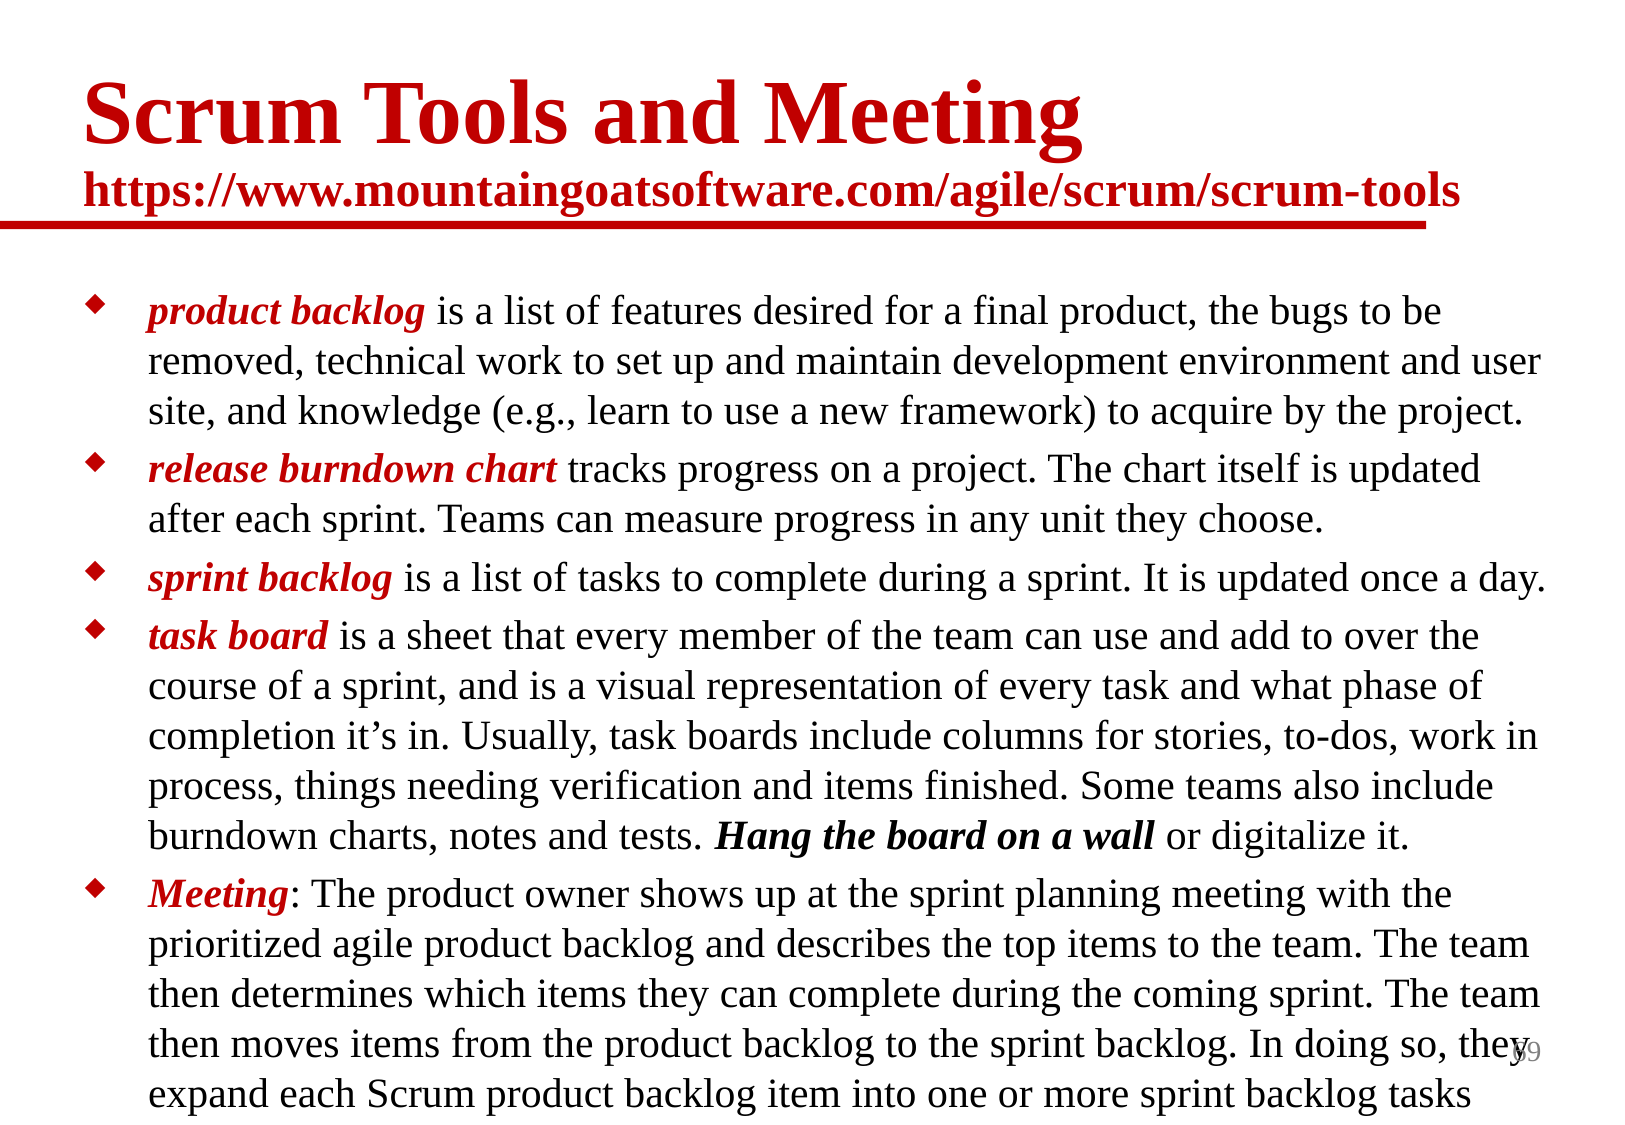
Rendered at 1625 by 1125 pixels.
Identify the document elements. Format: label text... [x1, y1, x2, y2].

title Scrum Tools and Meeting https://www.mountaingoatsoftware.com/agile/scrum/scrum-tools [67, 43, 1550, 225]
list product backlog is a list of features desired for a final product, the bugs to be removed, technical work to set up and maintain development environment and user site, and knowledge (e.g., learn to use a new framework) to acquire by the project. release burndown chart tracks progress on a project. The chart itself is updated after each sprint. Teams can measure progress in any unit they choose. sprint backlog is a list of tasks to complete during a sprint. It is updated once a day. task board is a sheet that every member of the team can use and add to over the course of a sprint, and is a visual representation of every task and what phase of completion it’s in. Usually, task boards include columns for stories, to-dos, work in process, things needing verification and items finished. Some teams also include burndown charts, notes and tests. Hang the board on a wall or digitalize it. Meeting: The product owner shows up at the sprint planning meeting with the prioritized agile product backlog and describes the top items to the team. The team then determines which items they can complete during the coming sprint. The team then moves items from the product backlog to the sprint backlog. In doing so, they expand each Scrum product backlog item into one or more sprint backlog tasks [67, 275, 1575, 1088]
slide_number 69 [1218, 1012, 1557, 1088]
